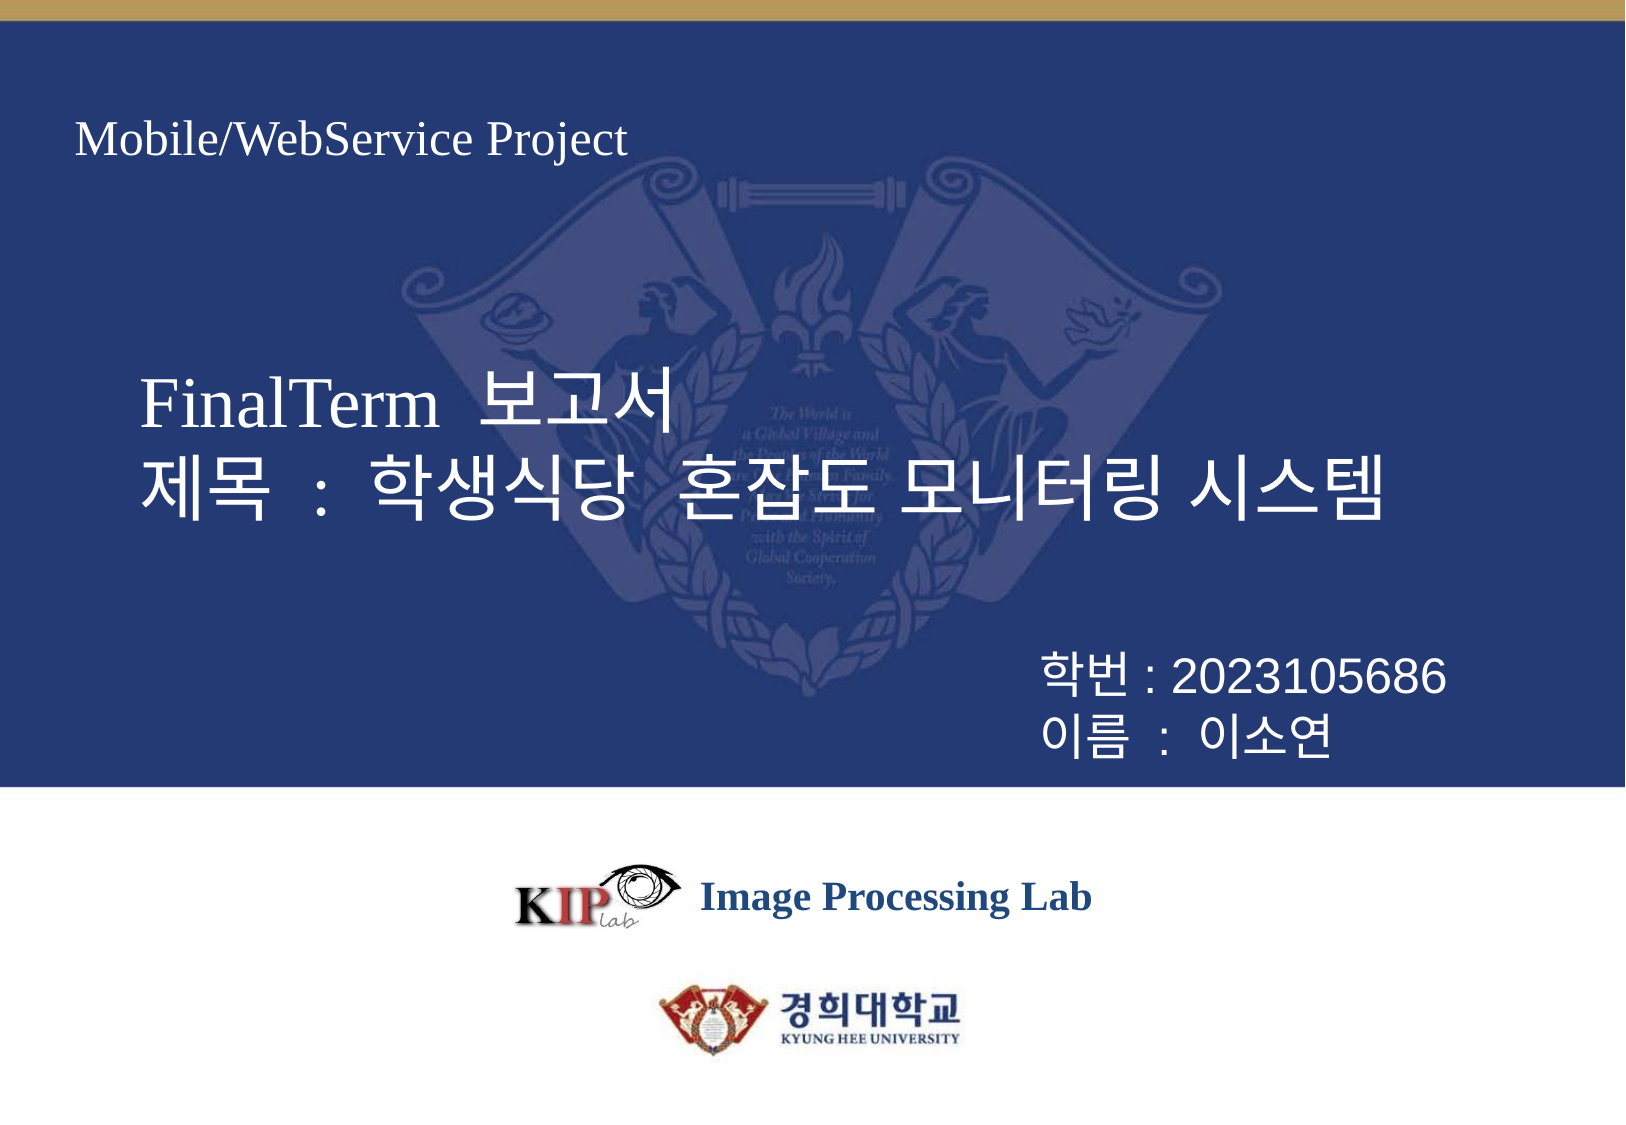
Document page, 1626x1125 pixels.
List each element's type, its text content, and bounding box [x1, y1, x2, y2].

text_box [0, 0, 1625, 1063]
text_box [511, 862, 682, 929]
text_box FinalTerm 보고서 제목 : 학생식당 혼잡도 모니터링 시스템 [137, 352, 1488, 531]
title Mobile/WebService Project [74, 103, 913, 294]
text_box Image Processing Lab [697, 866, 1095, 919]
text_box 학번: 2023105686 이름 : 이소연 [1037, 641, 1550, 766]
